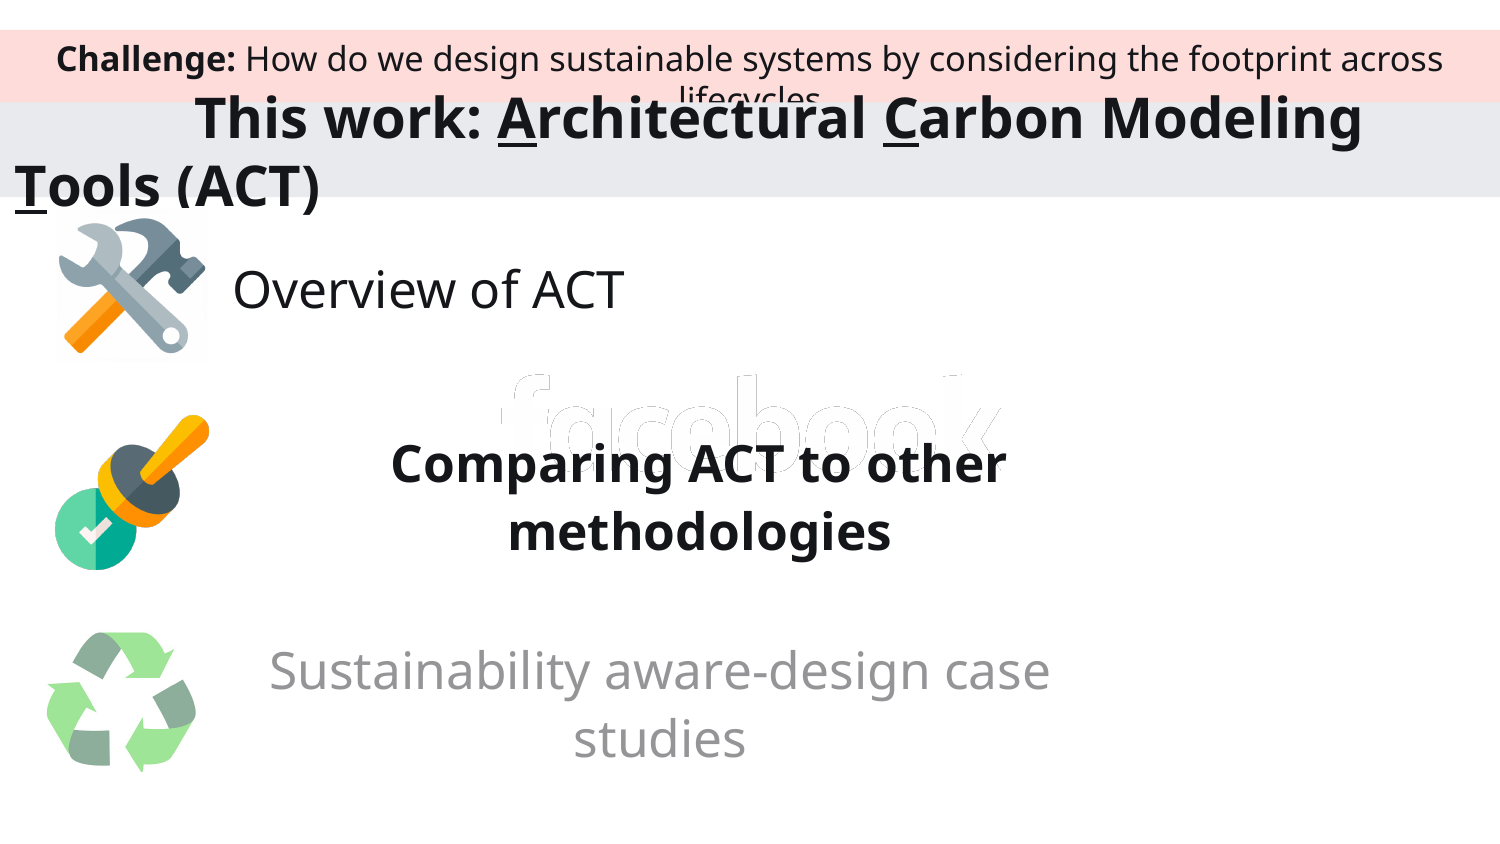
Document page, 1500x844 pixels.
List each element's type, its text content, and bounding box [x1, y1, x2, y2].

picture [44, 628, 199, 772]
text_box Overview of ACT [231, 250, 627, 319]
text_box This work: Architectural Carbon Modeling Tools (ACT) [0, 102, 1500, 198]
text_box Comparing ACT to other methodologies [245, 424, 1155, 561]
text_box Challenge: How do we design sustainable systems by considering the footprint across lifecycles [0, 29, 1500, 102]
picture [439, 312, 1061, 424]
picture [54, 208, 209, 363]
text_box [28, 594, 1458, 816]
picture [54, 415, 209, 570]
